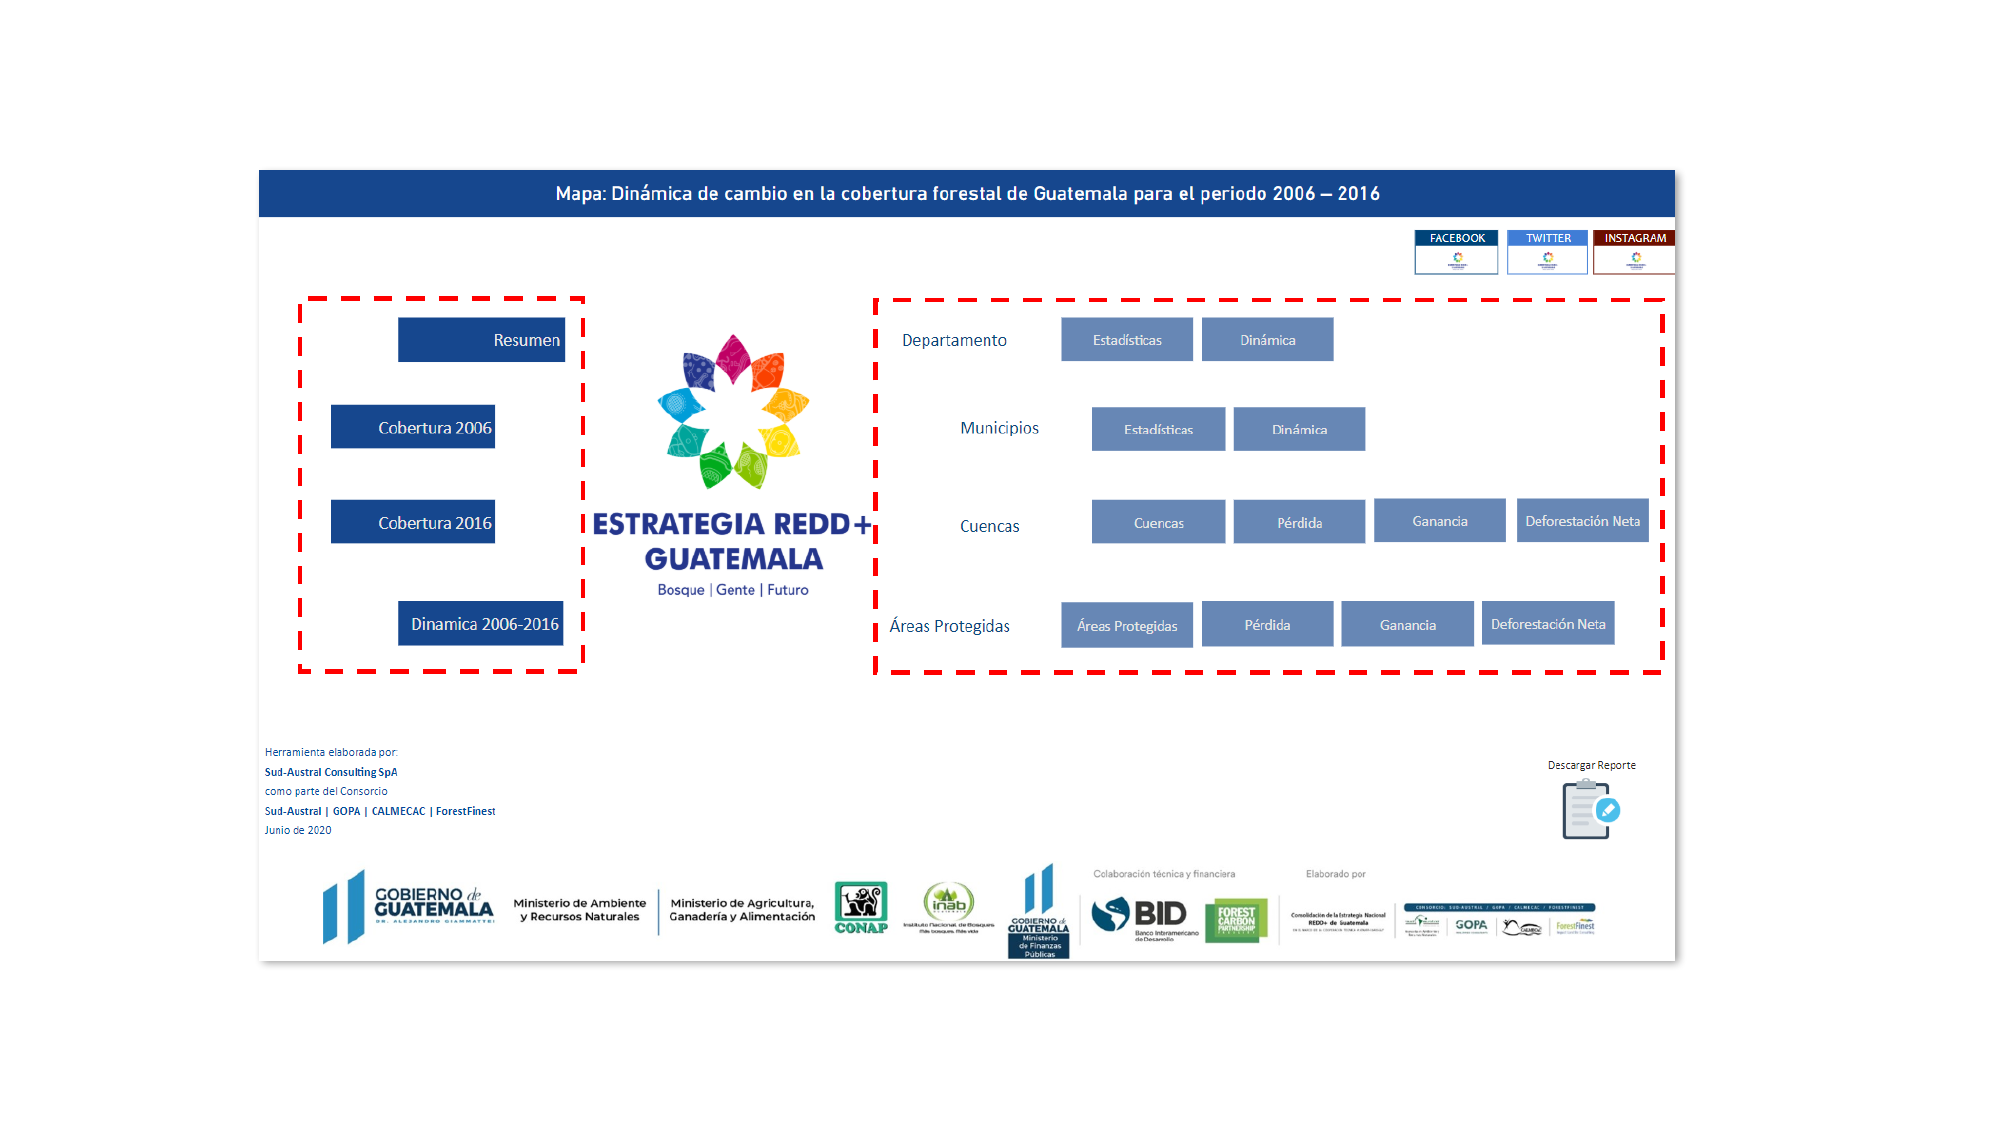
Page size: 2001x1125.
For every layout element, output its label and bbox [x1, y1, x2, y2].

picture [259, 170, 1675, 961]
